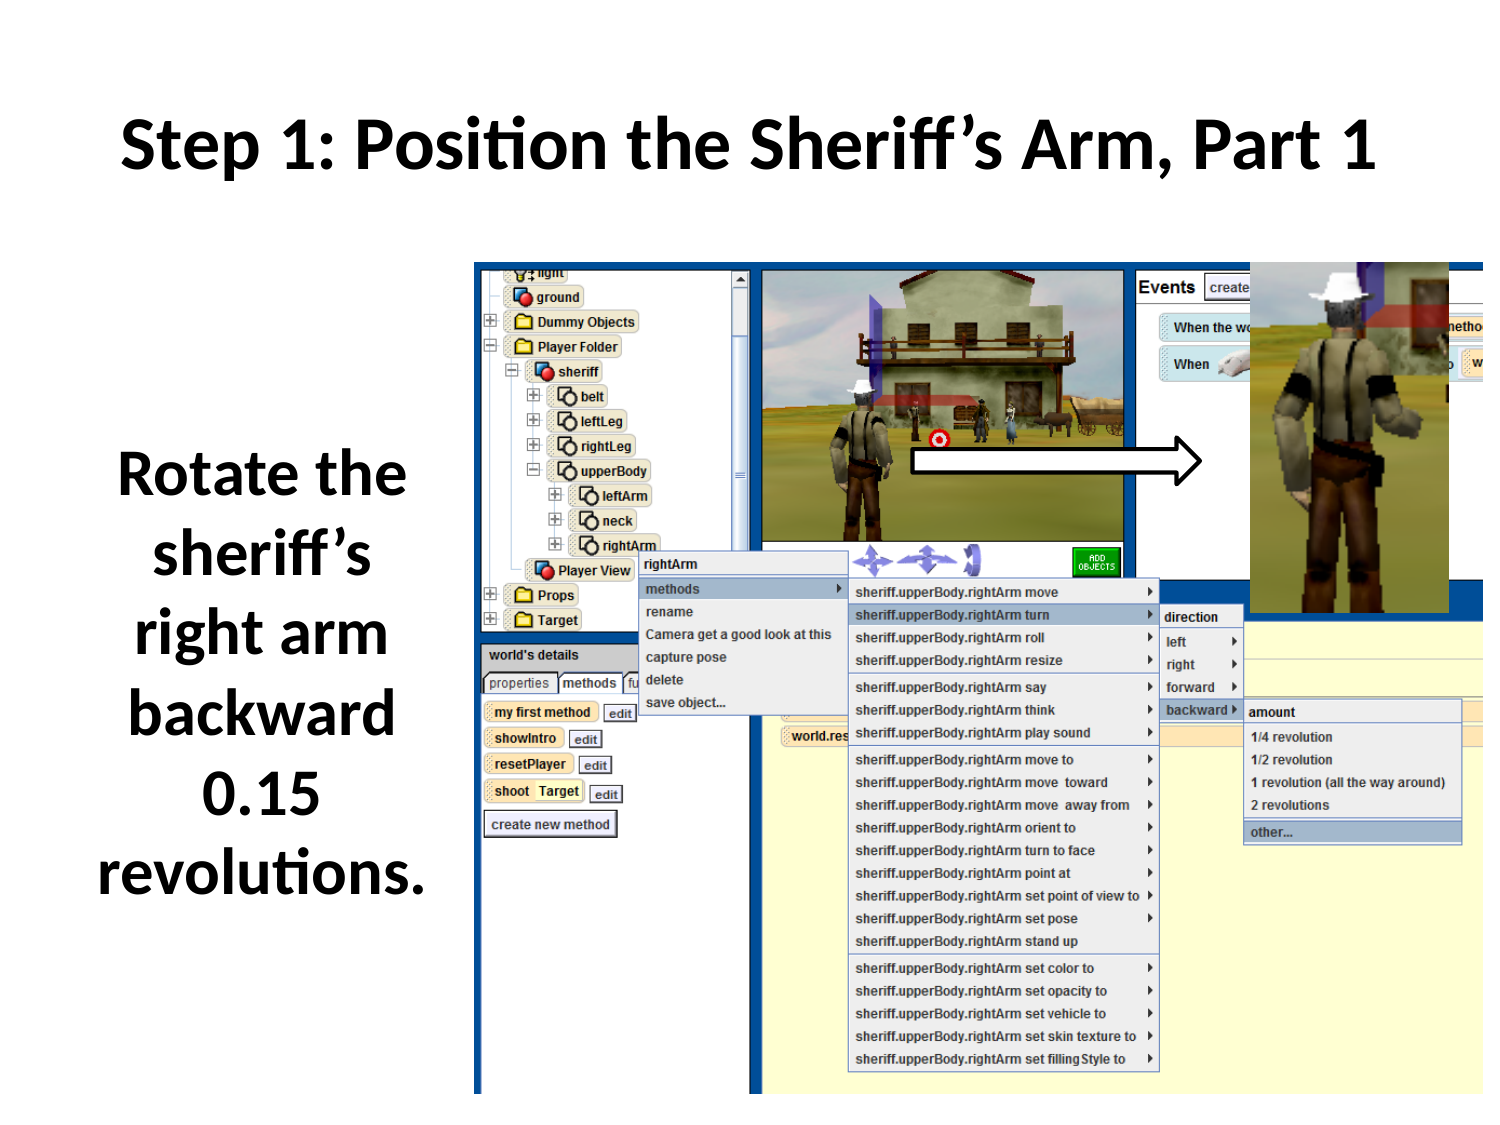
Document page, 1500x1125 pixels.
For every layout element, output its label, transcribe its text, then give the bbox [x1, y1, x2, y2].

list Rotate the sheriff’s right arm backward 0.15 revolutions. [75, 420, 450, 1005]
picture [474, 262, 1484, 1094]
title Step 1: Position the Sheriff’s Arm, Part 1 [75, 45, 1425, 233]
